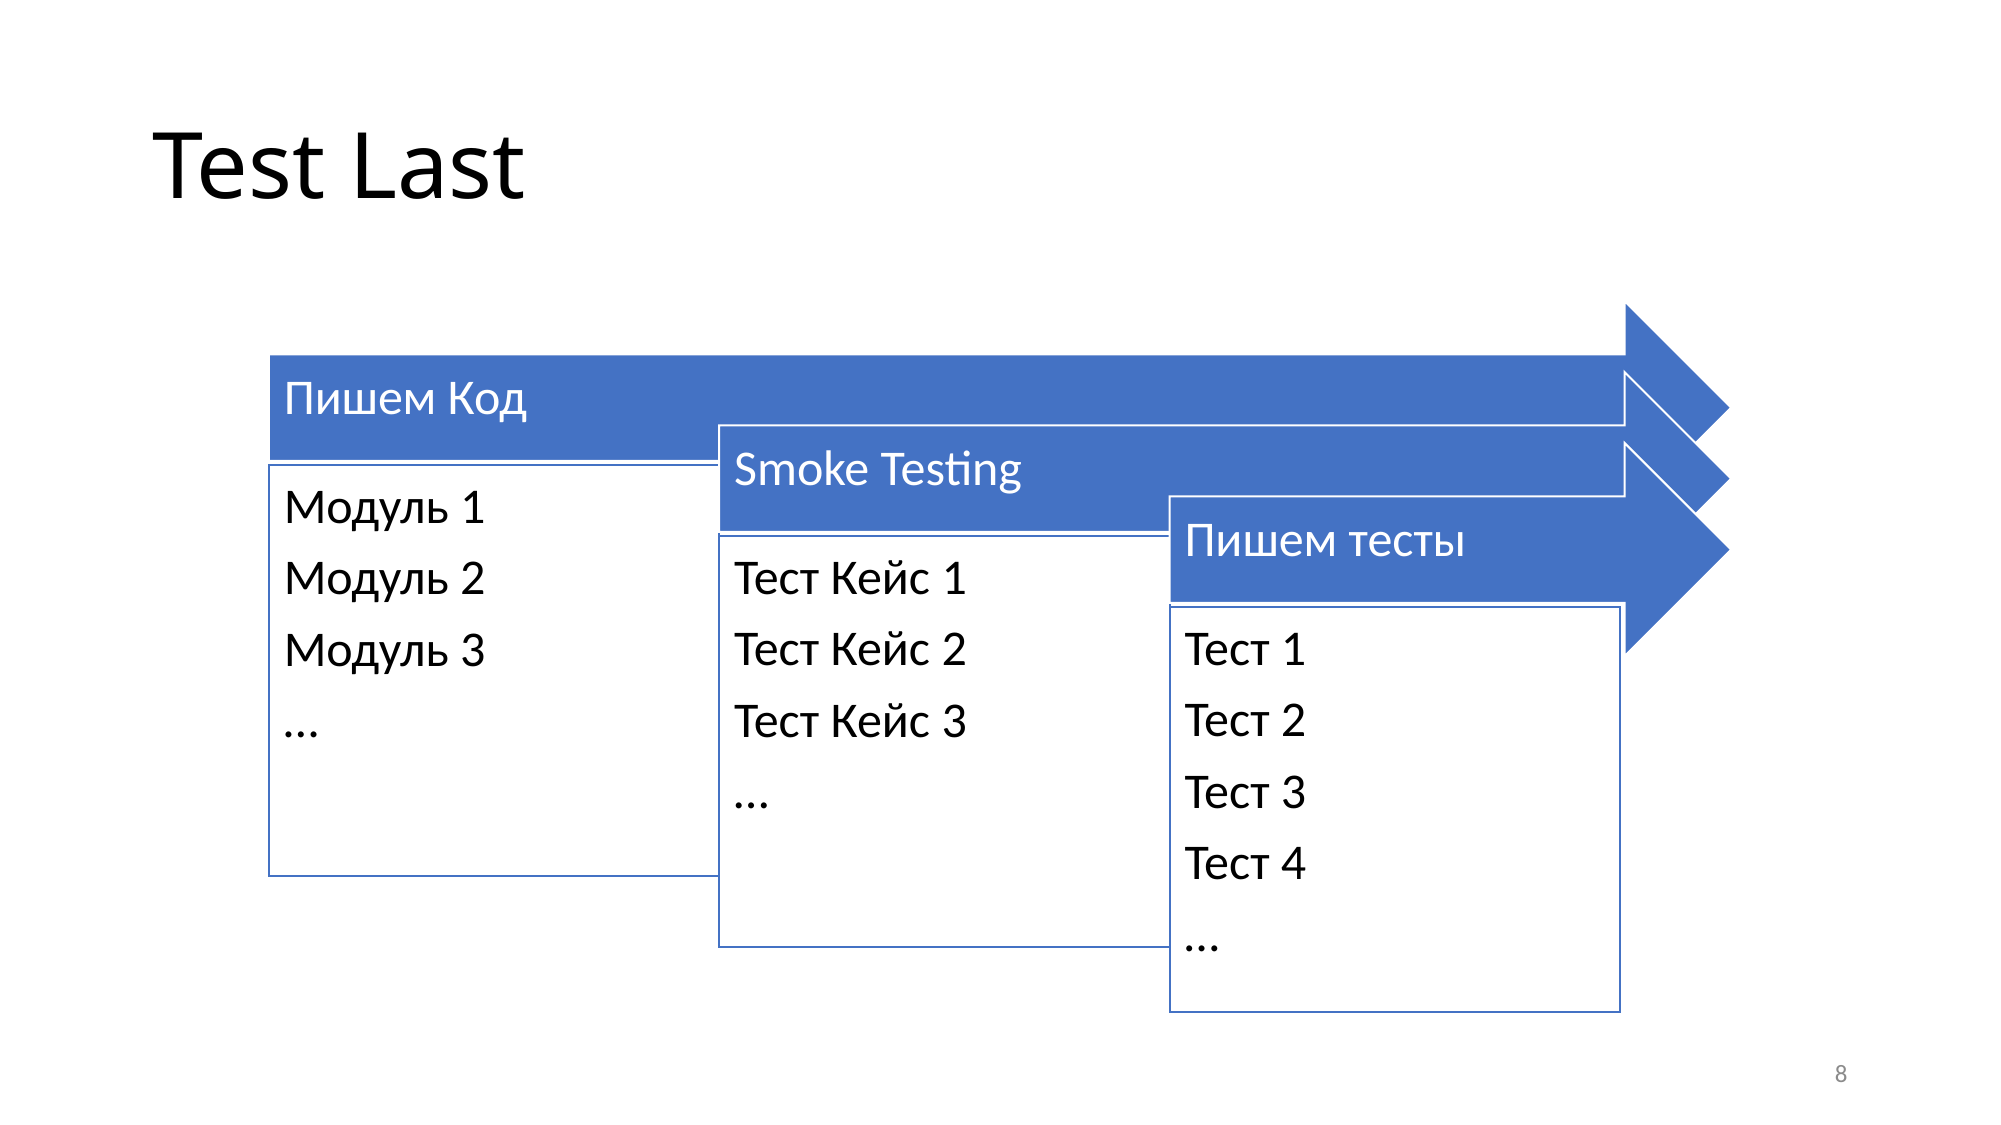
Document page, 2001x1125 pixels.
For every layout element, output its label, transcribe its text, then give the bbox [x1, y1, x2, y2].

title Test Last [137, 59, 1863, 278]
slide_number 8 [1412, 1042, 1863, 1103]
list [137, 299, 1863, 1014]
